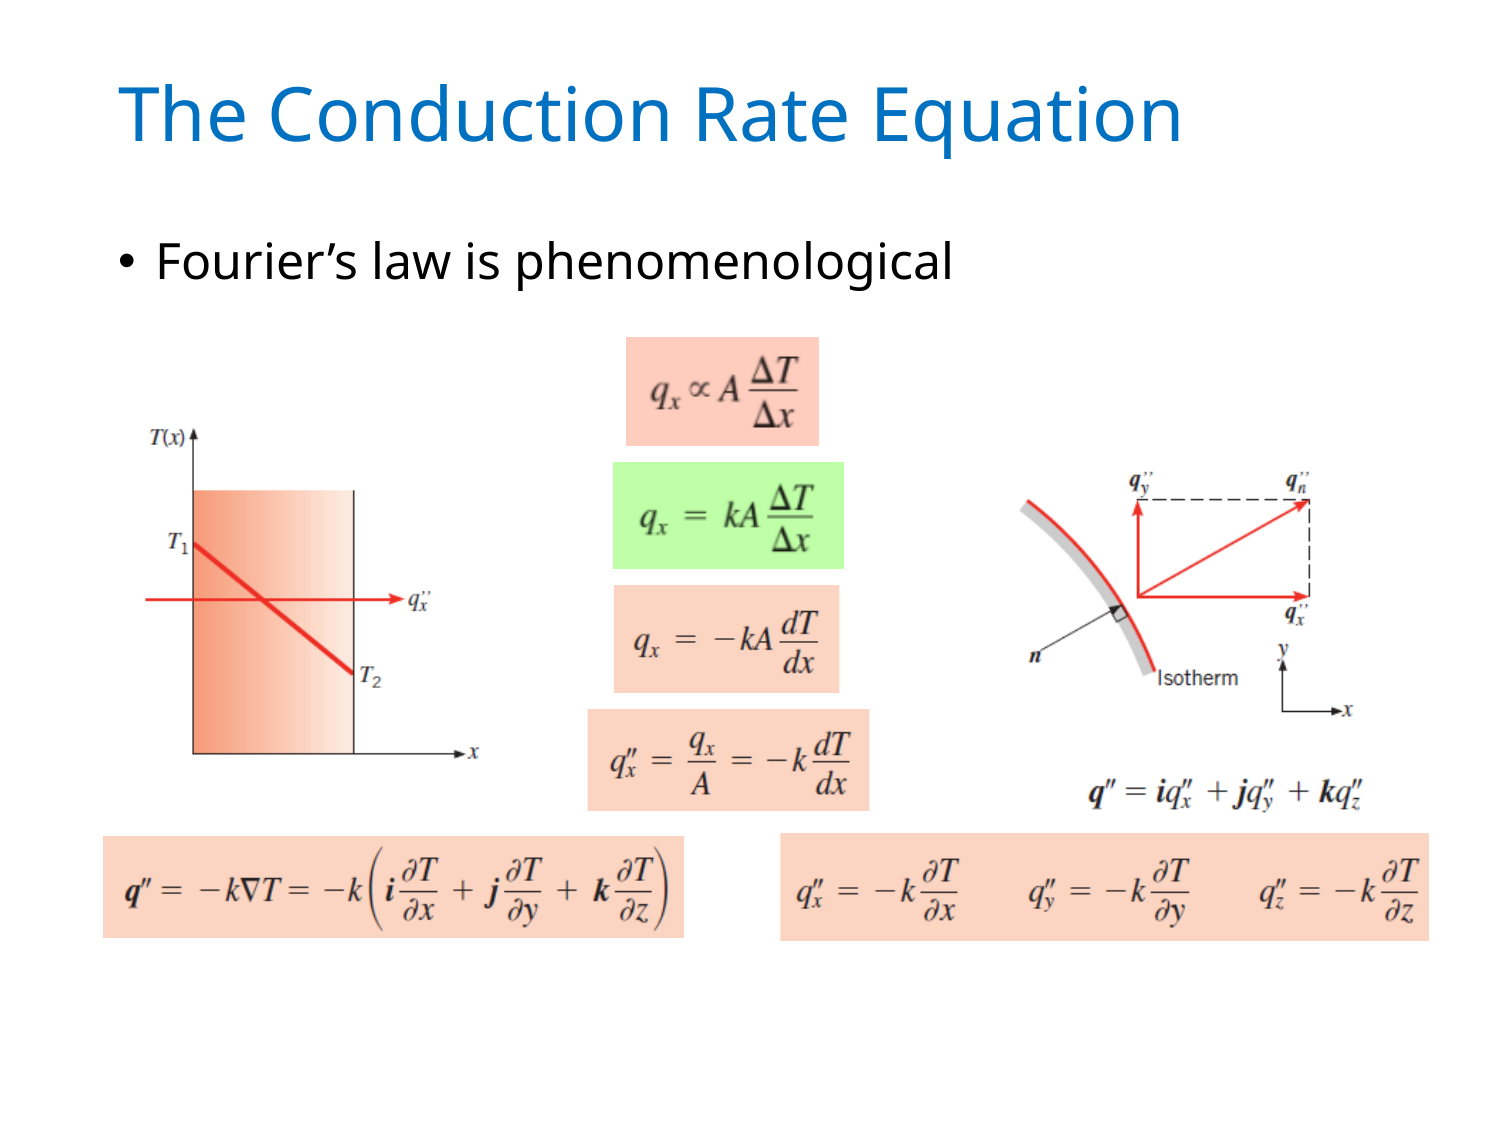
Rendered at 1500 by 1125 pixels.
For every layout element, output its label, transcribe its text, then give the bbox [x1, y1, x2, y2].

title The Conduction Rate Equation [103, 59, 1397, 176]
picture [1059, 763, 1376, 829]
picture [626, 337, 819, 446]
list Fourier’s law is phenomenological [103, 229, 1397, 1014]
picture [613, 462, 844, 569]
picture [985, 438, 1376, 737]
picture [780, 833, 1429, 941]
picture [613, 585, 840, 693]
picture [587, 709, 870, 811]
picture [103, 391, 493, 784]
picture [103, 836, 685, 938]
